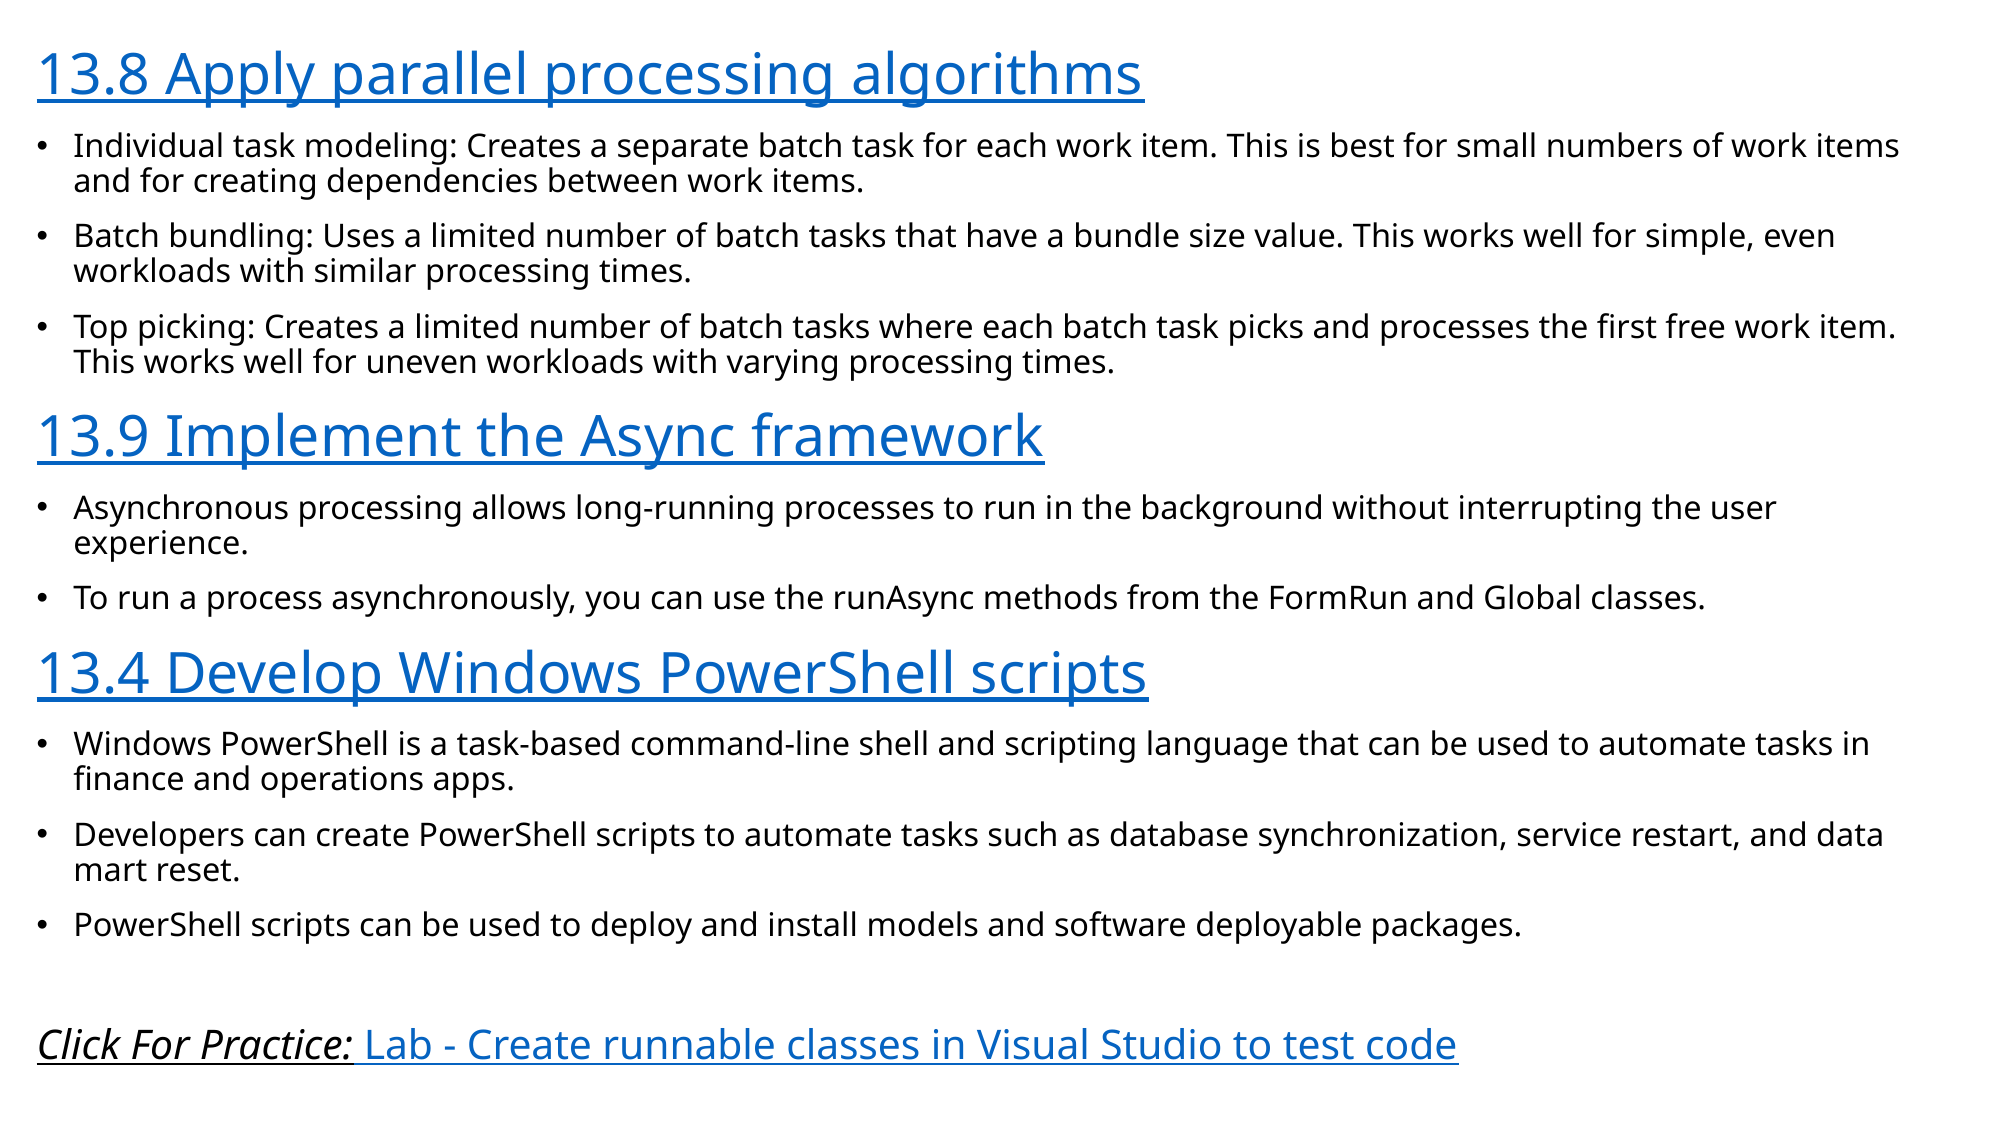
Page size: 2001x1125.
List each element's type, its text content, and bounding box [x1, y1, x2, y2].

list 13.8 Apply parallel processing algorithms Individual task modeling: Creates a separate batch task for each work item. This is best for small numbers of work items and for creating dependencies between work items. Batch bundling: Uses a limited number of batch tasks that have a bundle size value. This works well for simple, even workloads with similar processing times. Top picking: Creates a limited number of batch tasks where each batch task picks and processes the first free work item. This works well for uneven workloads with varying processing times. 13.9 Implement the Async framework Asynchronous processing allows long-running processes to run in the background without interrupting the user experience. To run a process asynchronously, you can use the runAsync methods from the FormRun and Global classes. 13.4 Develop Windows PowerShell scripts Windows PowerShell is a task-based command-line shell and scripting language that can be used to automate tasks in finance and operations apps. Developers can create PowerShell scripts to automate tasks such as database synchronization, service restart, and data mart reset. PowerShell scripts can be used to deploy and install models and software deployable packages. Click For Practice: Lab - Create runnable classes in Visual Studio to test code [21, 31, 1969, 1089]
